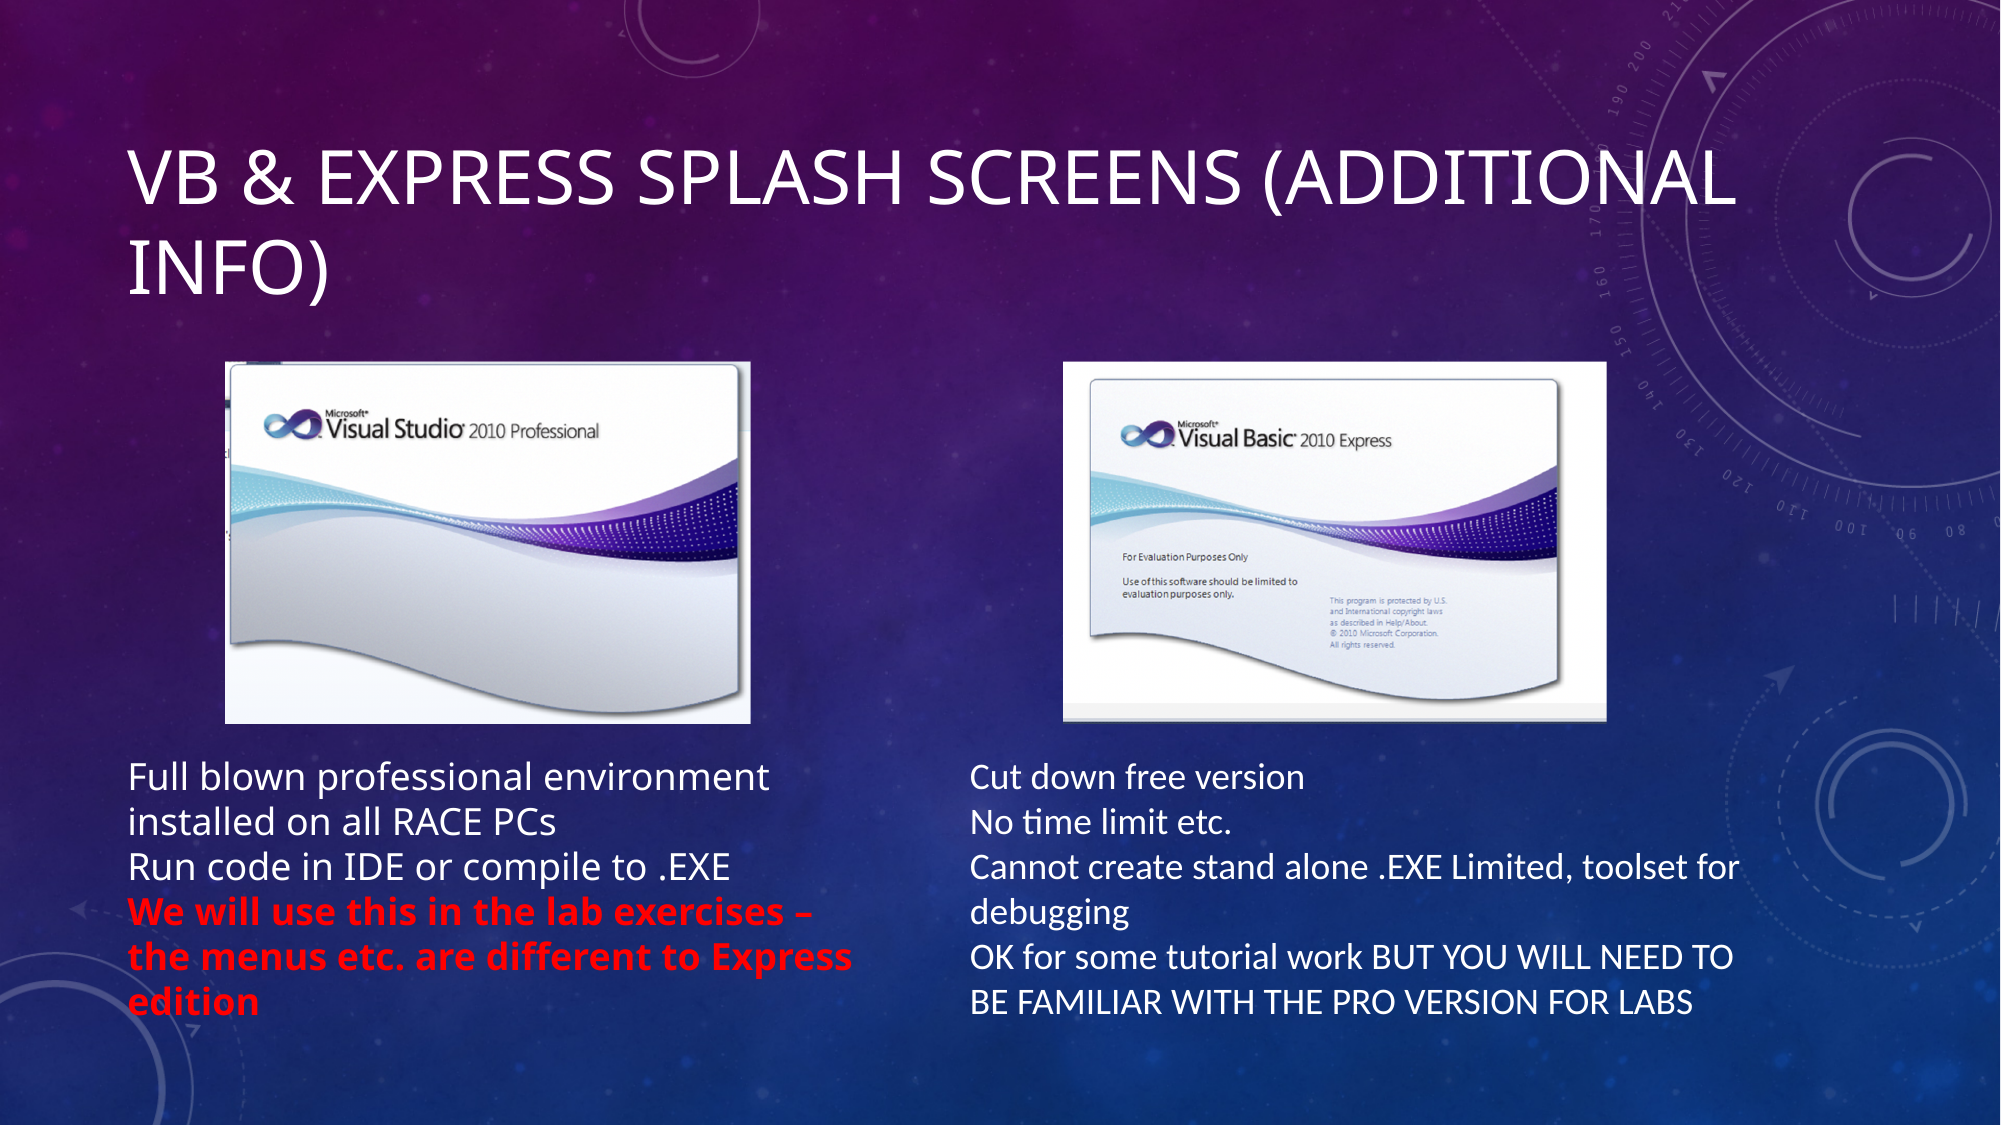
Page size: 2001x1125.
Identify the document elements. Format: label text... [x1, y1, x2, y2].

title VB & Express Splash SCREENS (Additional INFO) [112, 99, 1775, 339]
text_box Full blown professional environment installed on all RACE PCs Run code in IDE or compile to .EXE We will use this in the lab exercises – the menus etc. are different to Express edition [112, 745, 900, 1031]
list Cut down free version No time limit etc. Cannot create stand alone .EXE Limited, toolset for debugging OK for some tutorial work BUT YOU WILL NEED TO BE FAMILIAR WITH THE PRO VERSION FOR LABS [955, 745, 1775, 1094]
picture [0, 0, 2001, 1125]
